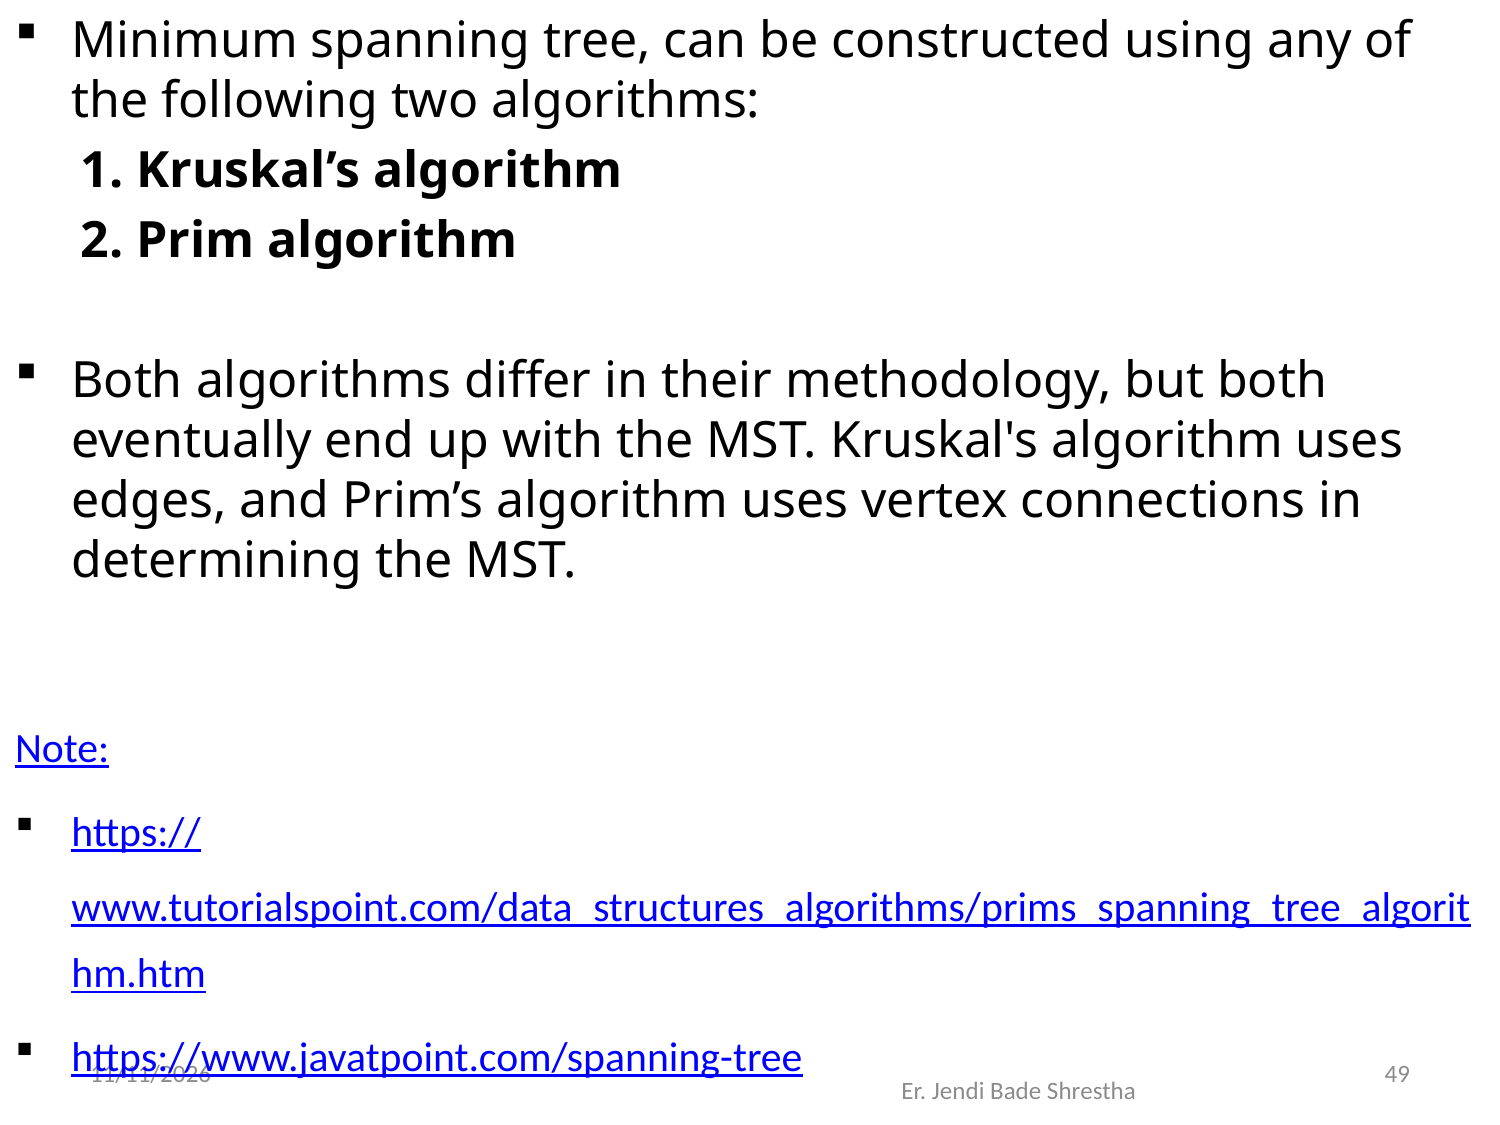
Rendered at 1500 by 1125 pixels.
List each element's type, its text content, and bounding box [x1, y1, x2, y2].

slide_number 49 [1074, 1042, 1425, 1103]
footer Er. Jendi Bade Shrestha [862, 1059, 1175, 1120]
list Minimum spanning tree, can be constructed using any of the following two algorithms: 1. Kruskal’s algorithm 2. Prim algorithm Both algorithms differ in their methodology, but both eventually end up with the MST. Kruskal's algorithm uses edges, and Prim’s algorithm uses vertex connections in determining the MST. Note: https://www.tutorialspoint.com/data_structures_algorithms/prims_spanning_tree_algorithm.htm https://www.javatpoint.com/spanning-tree [0, 0, 1500, 1125]
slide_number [75, 1042, 425, 1103]
